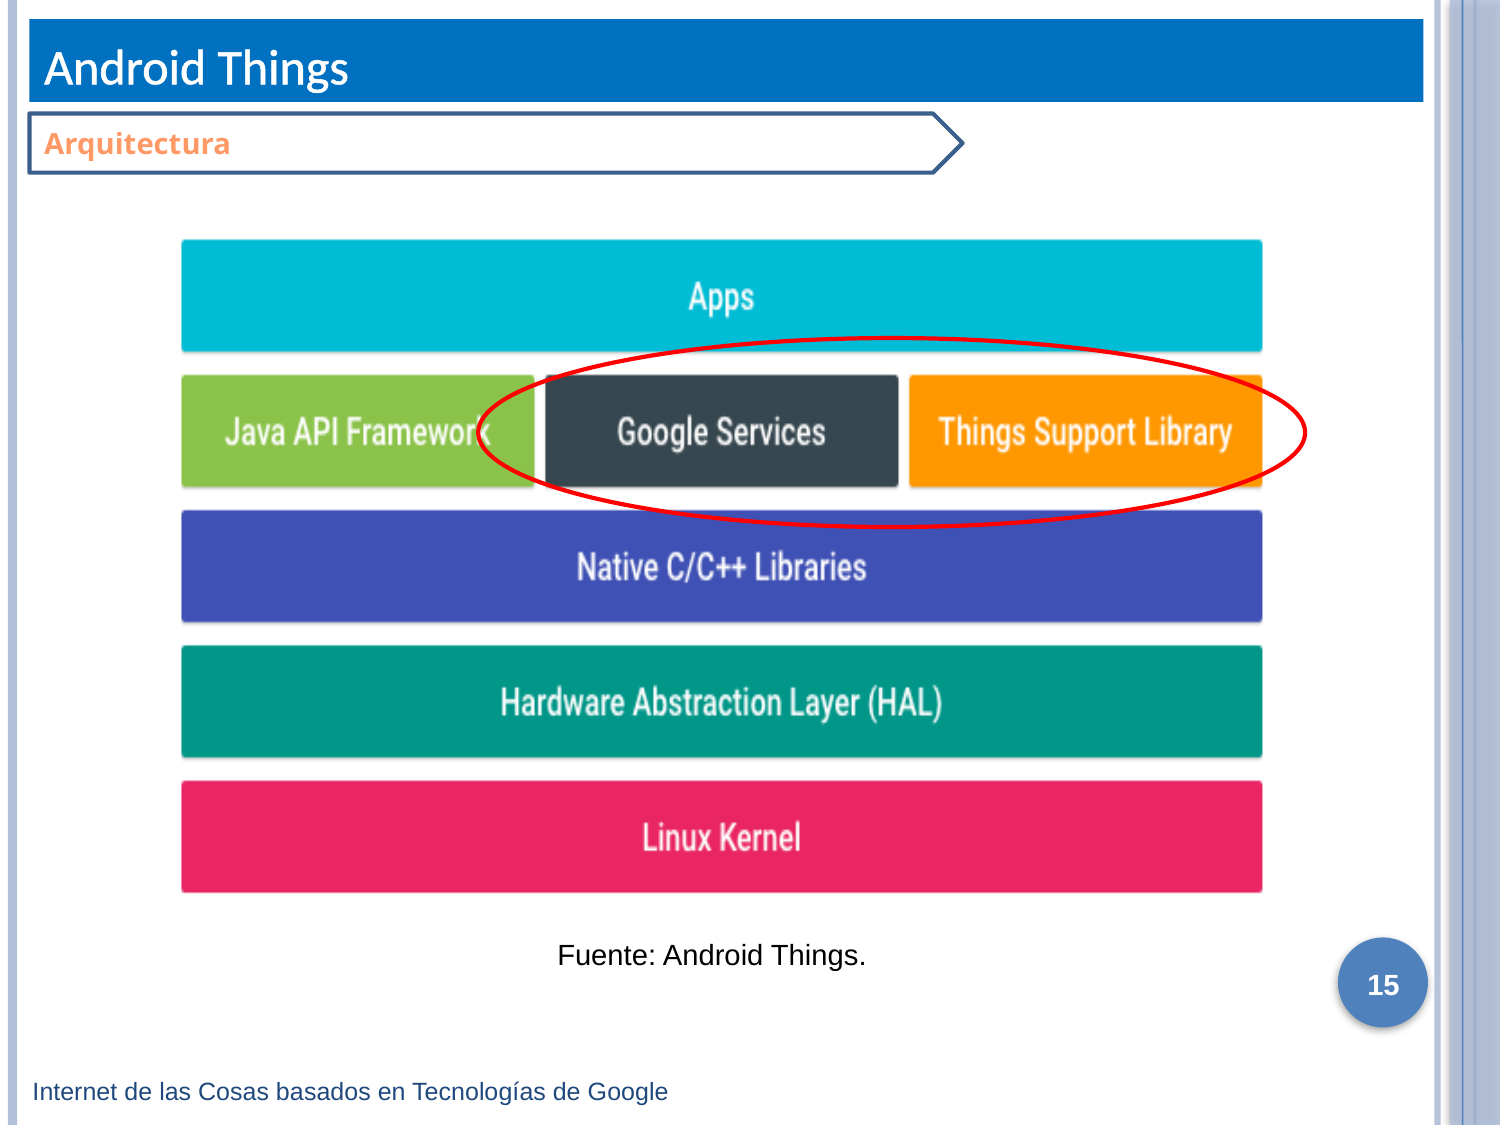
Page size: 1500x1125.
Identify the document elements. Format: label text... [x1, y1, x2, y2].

picture [170, 231, 1271, 906]
footer Internet de las Cosas basados en Tecnologías de Google [17, 1058, 692, 1122]
text_box Arquitectura [27, 111, 965, 175]
text_box [1277, 395, 1308, 470]
text_box Fuente: Android Things. [426, 928, 998, 979]
slide_number 15 [1333, 940, 1434, 1027]
title Android Things [27, 17, 1425, 104]
